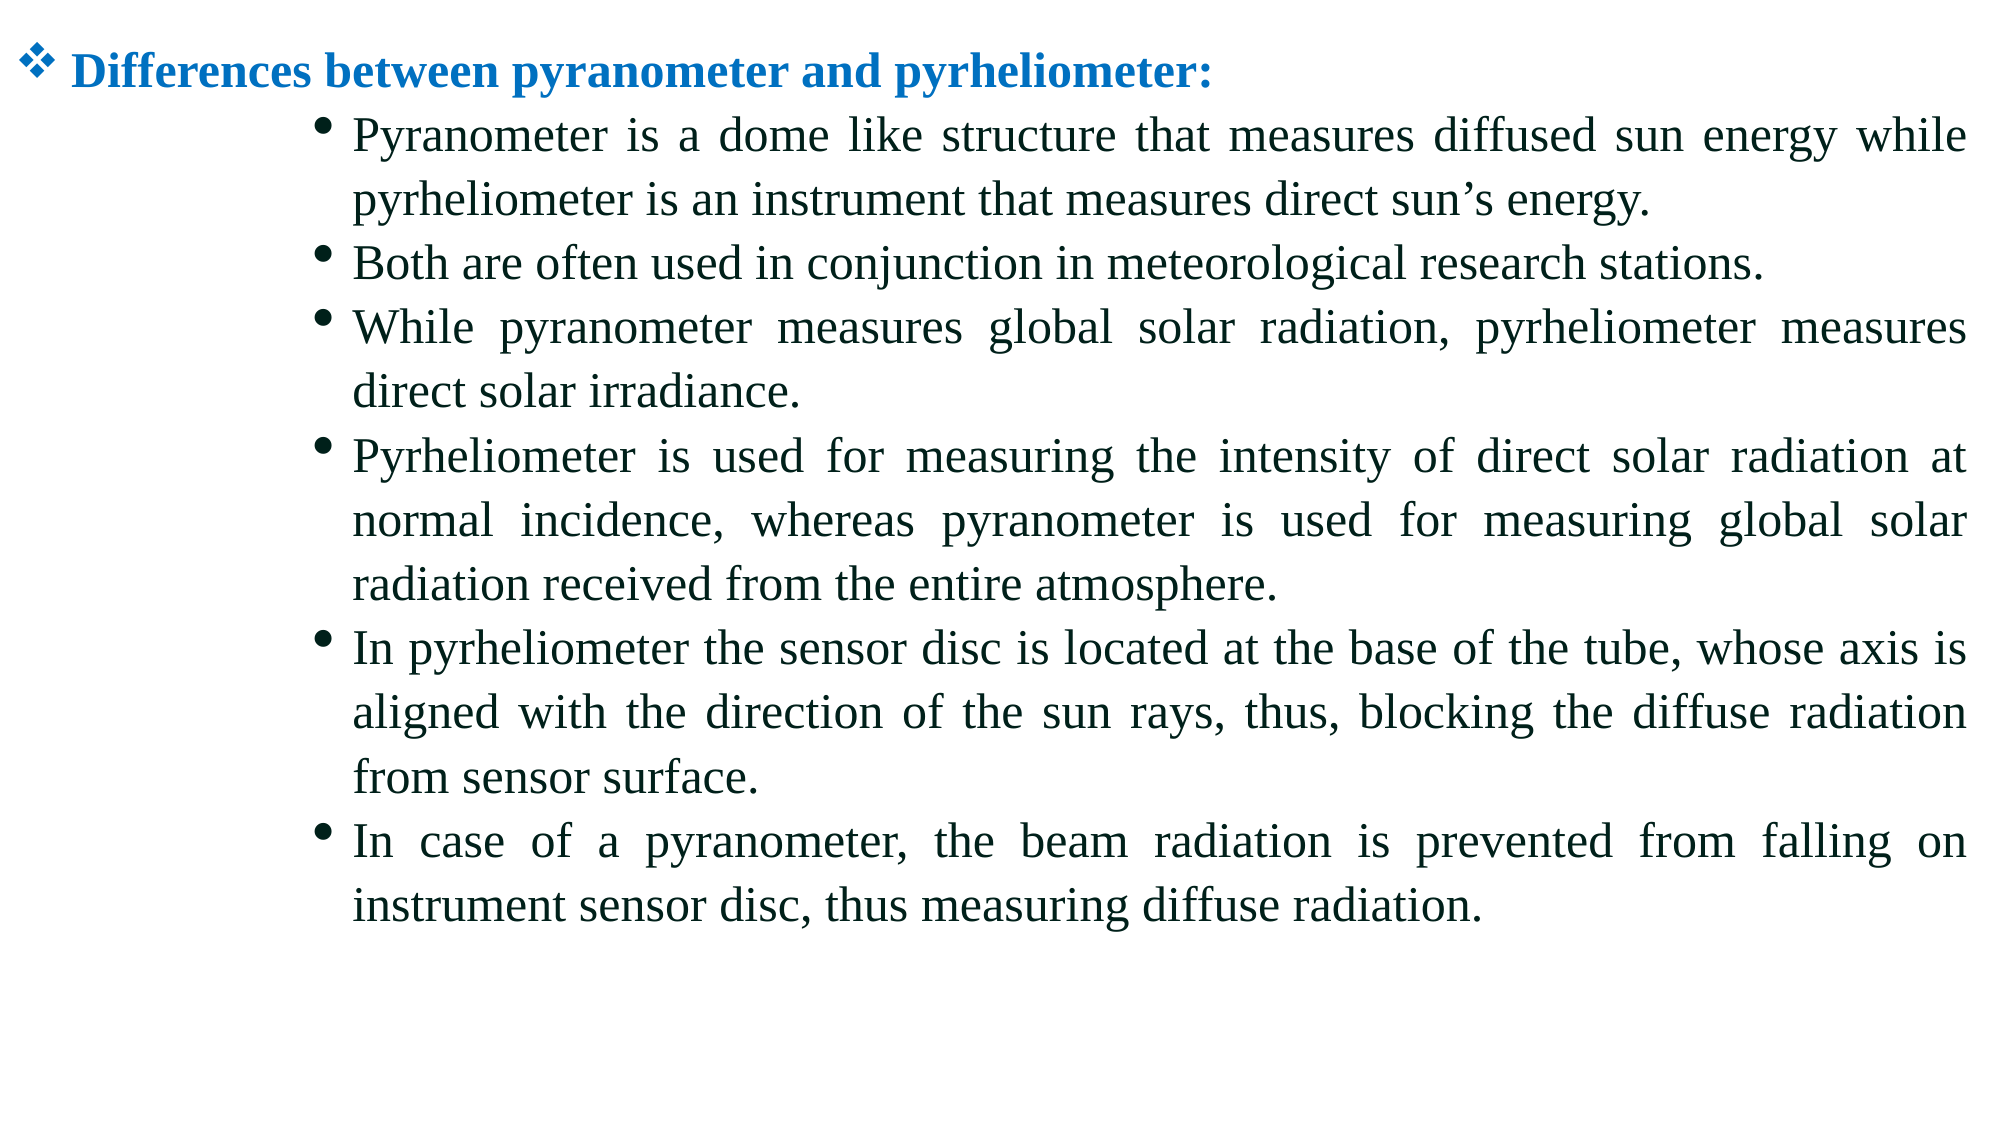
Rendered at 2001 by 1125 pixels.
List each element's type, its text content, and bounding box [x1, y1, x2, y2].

text_box Differences between pyranometer and pyrheliometer: Pyranometer is a dome like structure that measures diffused sun energy while pyrheliometer is an instrument that measures direct sun’s energy. Both are often used in conjunction in meteorological research stations. While pyranometer measures global solar radiation, pyrheliometer measures direct solar irradiance. Pyrheliometer is used for measuring the intensity of direct solar radiation at normal incidence, whereas pyranometer is used for measuring global solar radiation received from the entire atmosphere. In pyrheliometer the sensor disc is located at the base of the tube, whose axis is aligned with the direction of the sun rays, thus, blocking the diffuse radiation from sensor surface. In case of a pyranometer, the beam radiation is prevented from falling on instrument sensor disc, thus measuring diffuse radiation. [0, 25, 1984, 939]
